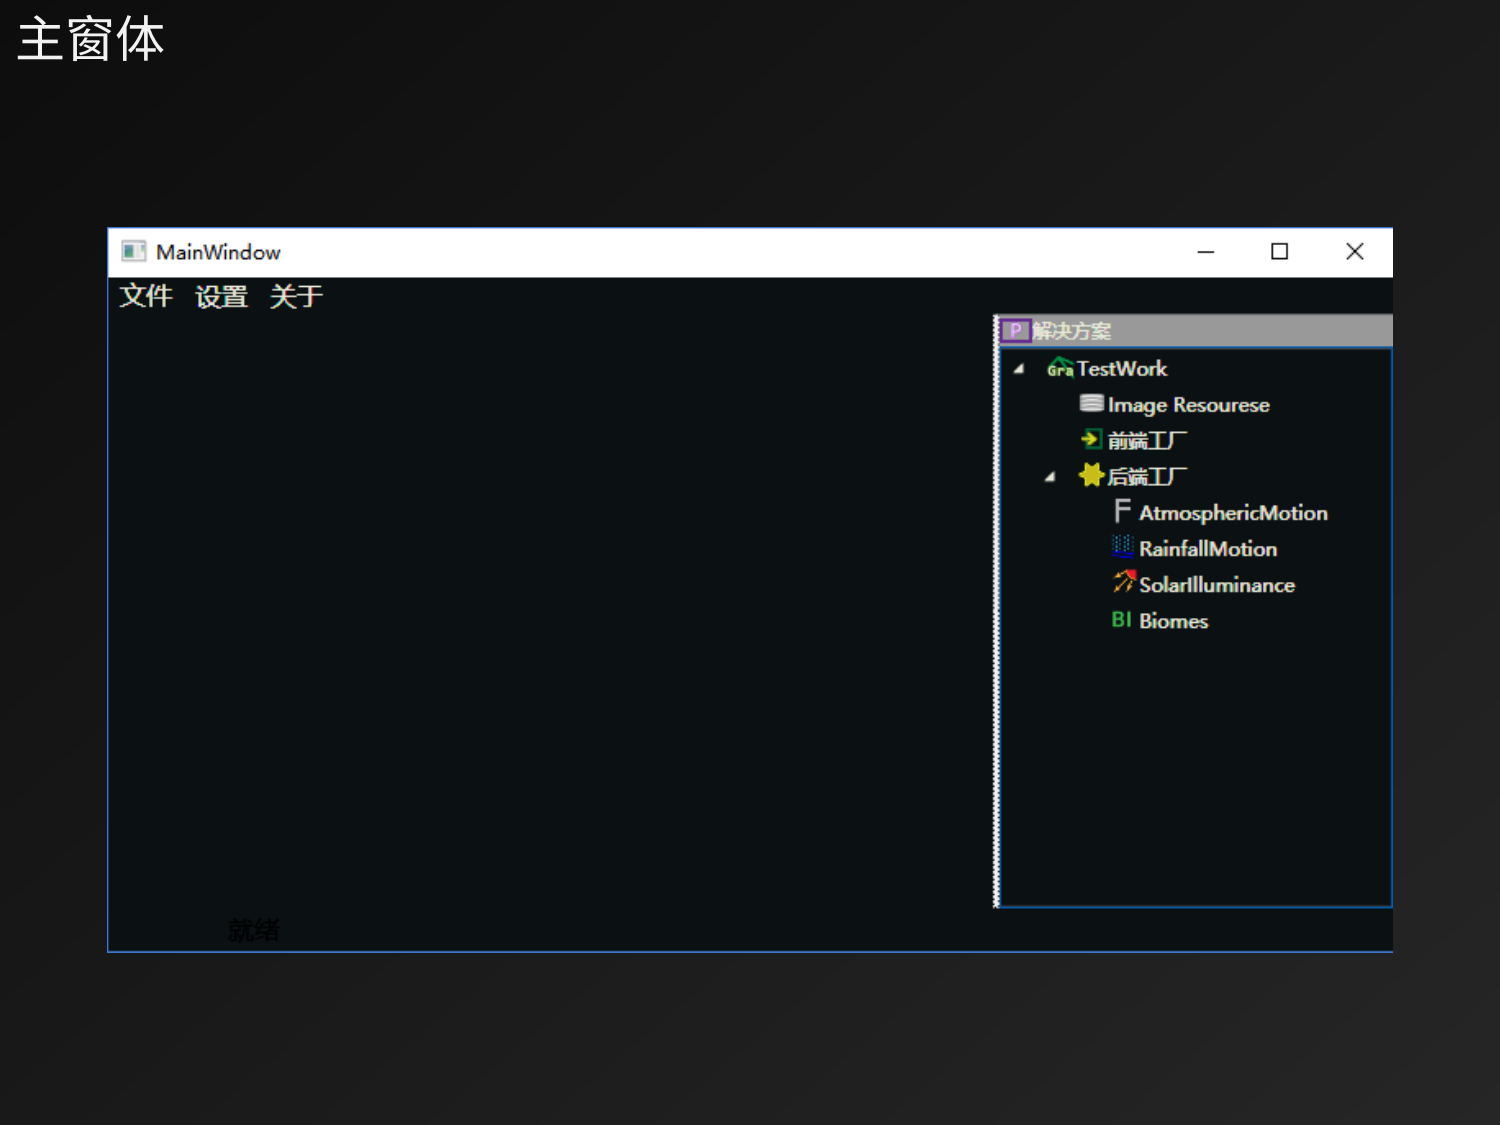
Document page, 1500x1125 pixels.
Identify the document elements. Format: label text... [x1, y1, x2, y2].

text_box 主窗体 [0, 0, 181, 75]
picture [107, 227, 1393, 953]
